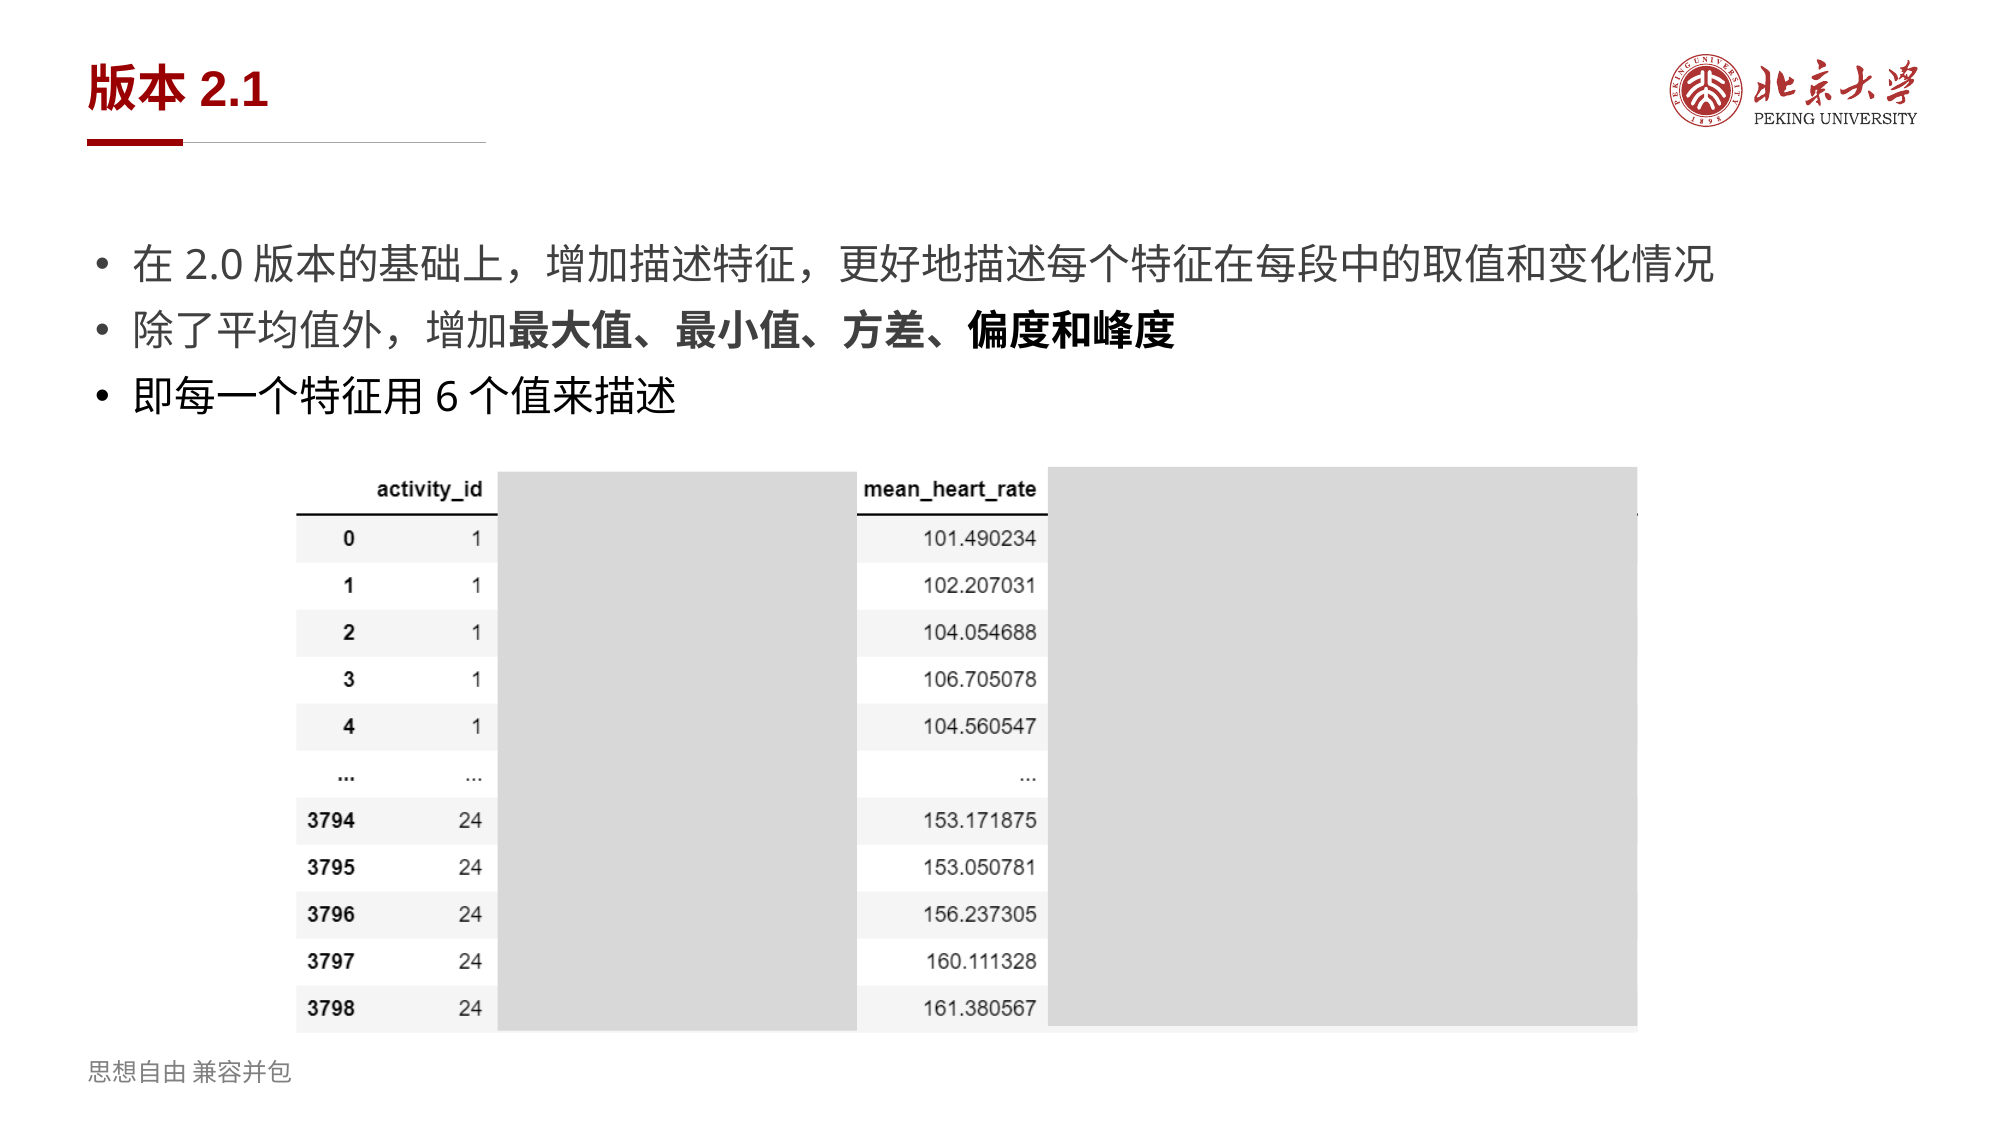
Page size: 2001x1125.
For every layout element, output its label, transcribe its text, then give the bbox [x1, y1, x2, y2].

picture [282, 446, 1638, 1046]
title 版本2.1 [72, 39, 1559, 142]
list 在2.0版本的基础上，增加描述特征，更好地描述每个特征在每段中的取值和变化情况 除了平均值外，增加最大值、最小值、方差、偏度和峰度 即每一个特征用6个值来描述 [80, 167, 1949, 563]
